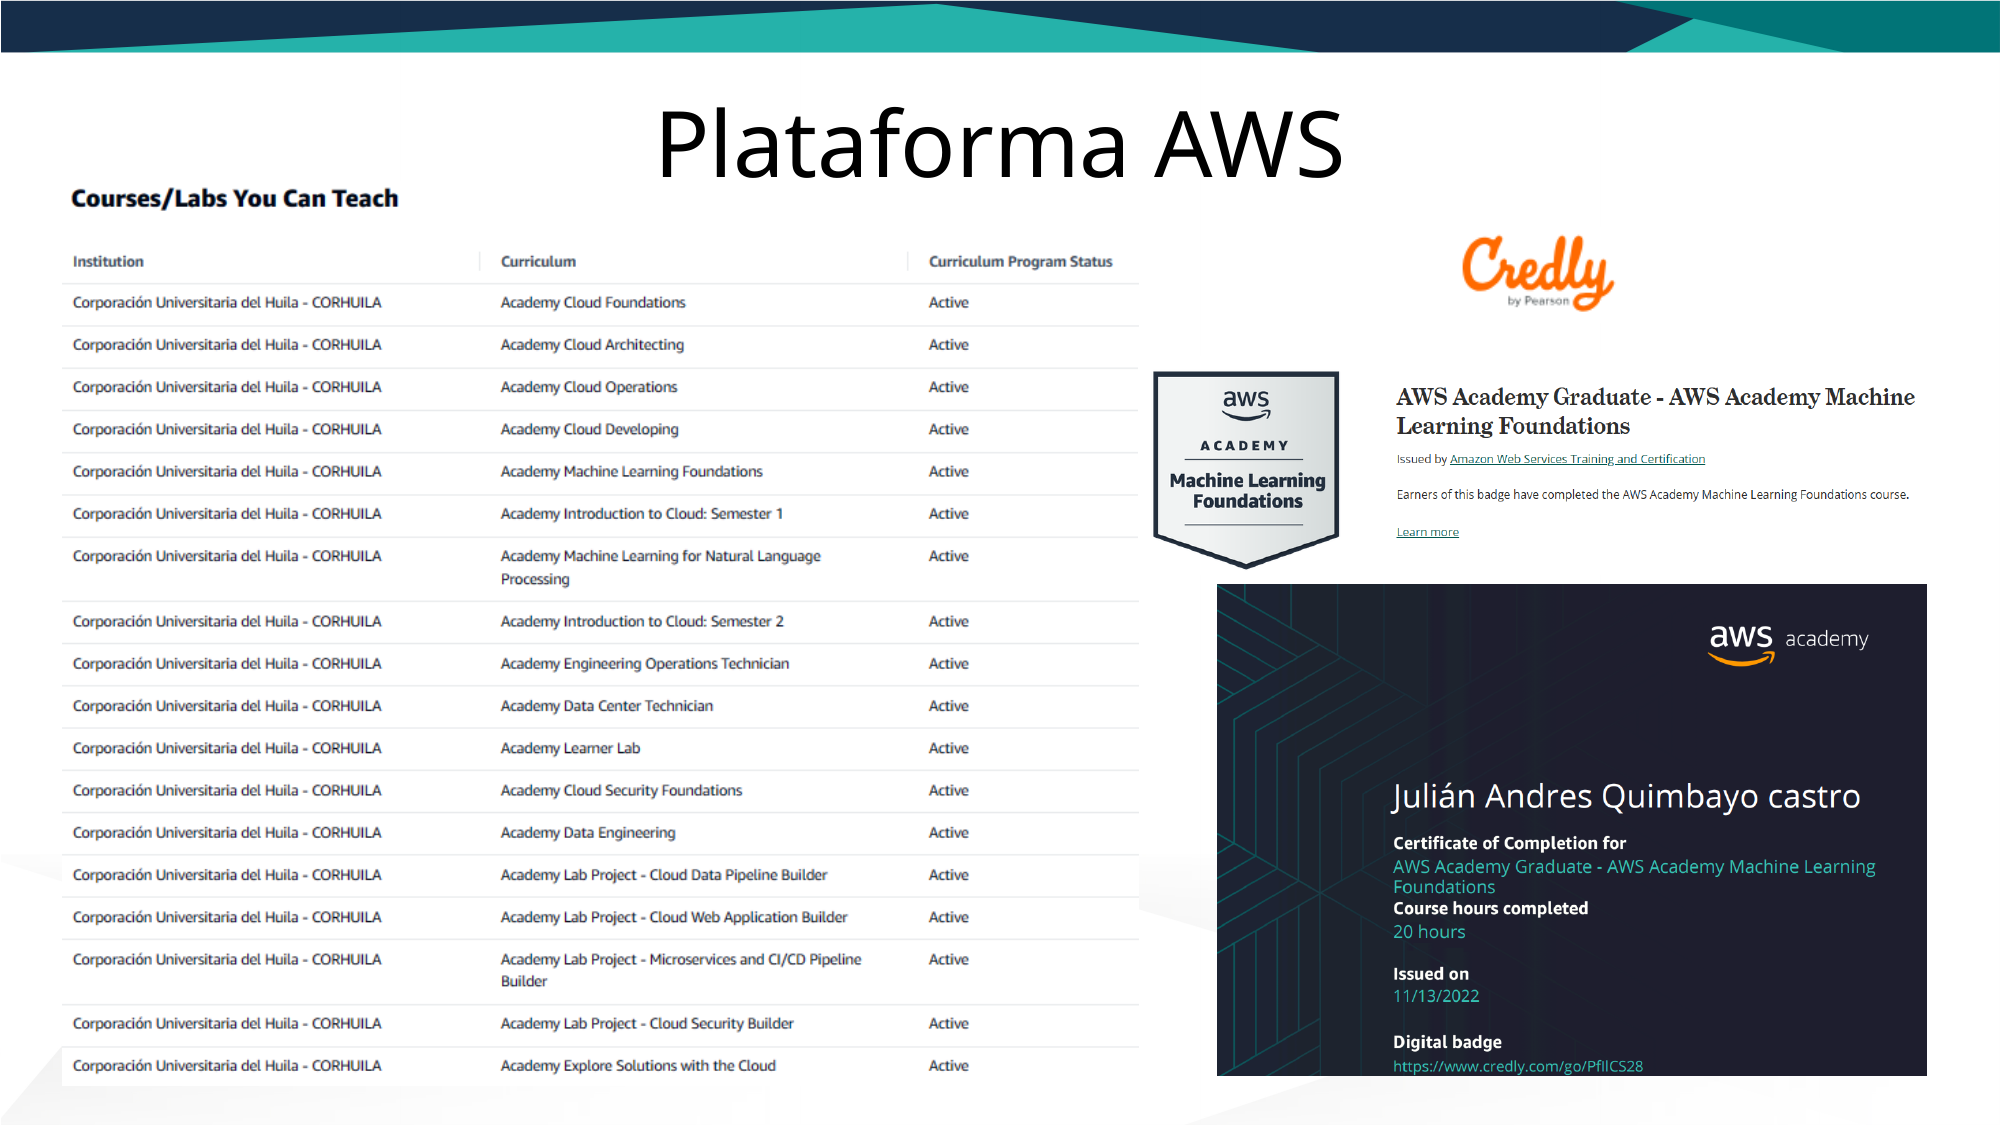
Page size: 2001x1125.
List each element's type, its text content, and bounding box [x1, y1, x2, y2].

picture [0, 0, 2000, 1125]
title Plataforma AWS [137, 38, 1863, 257]
